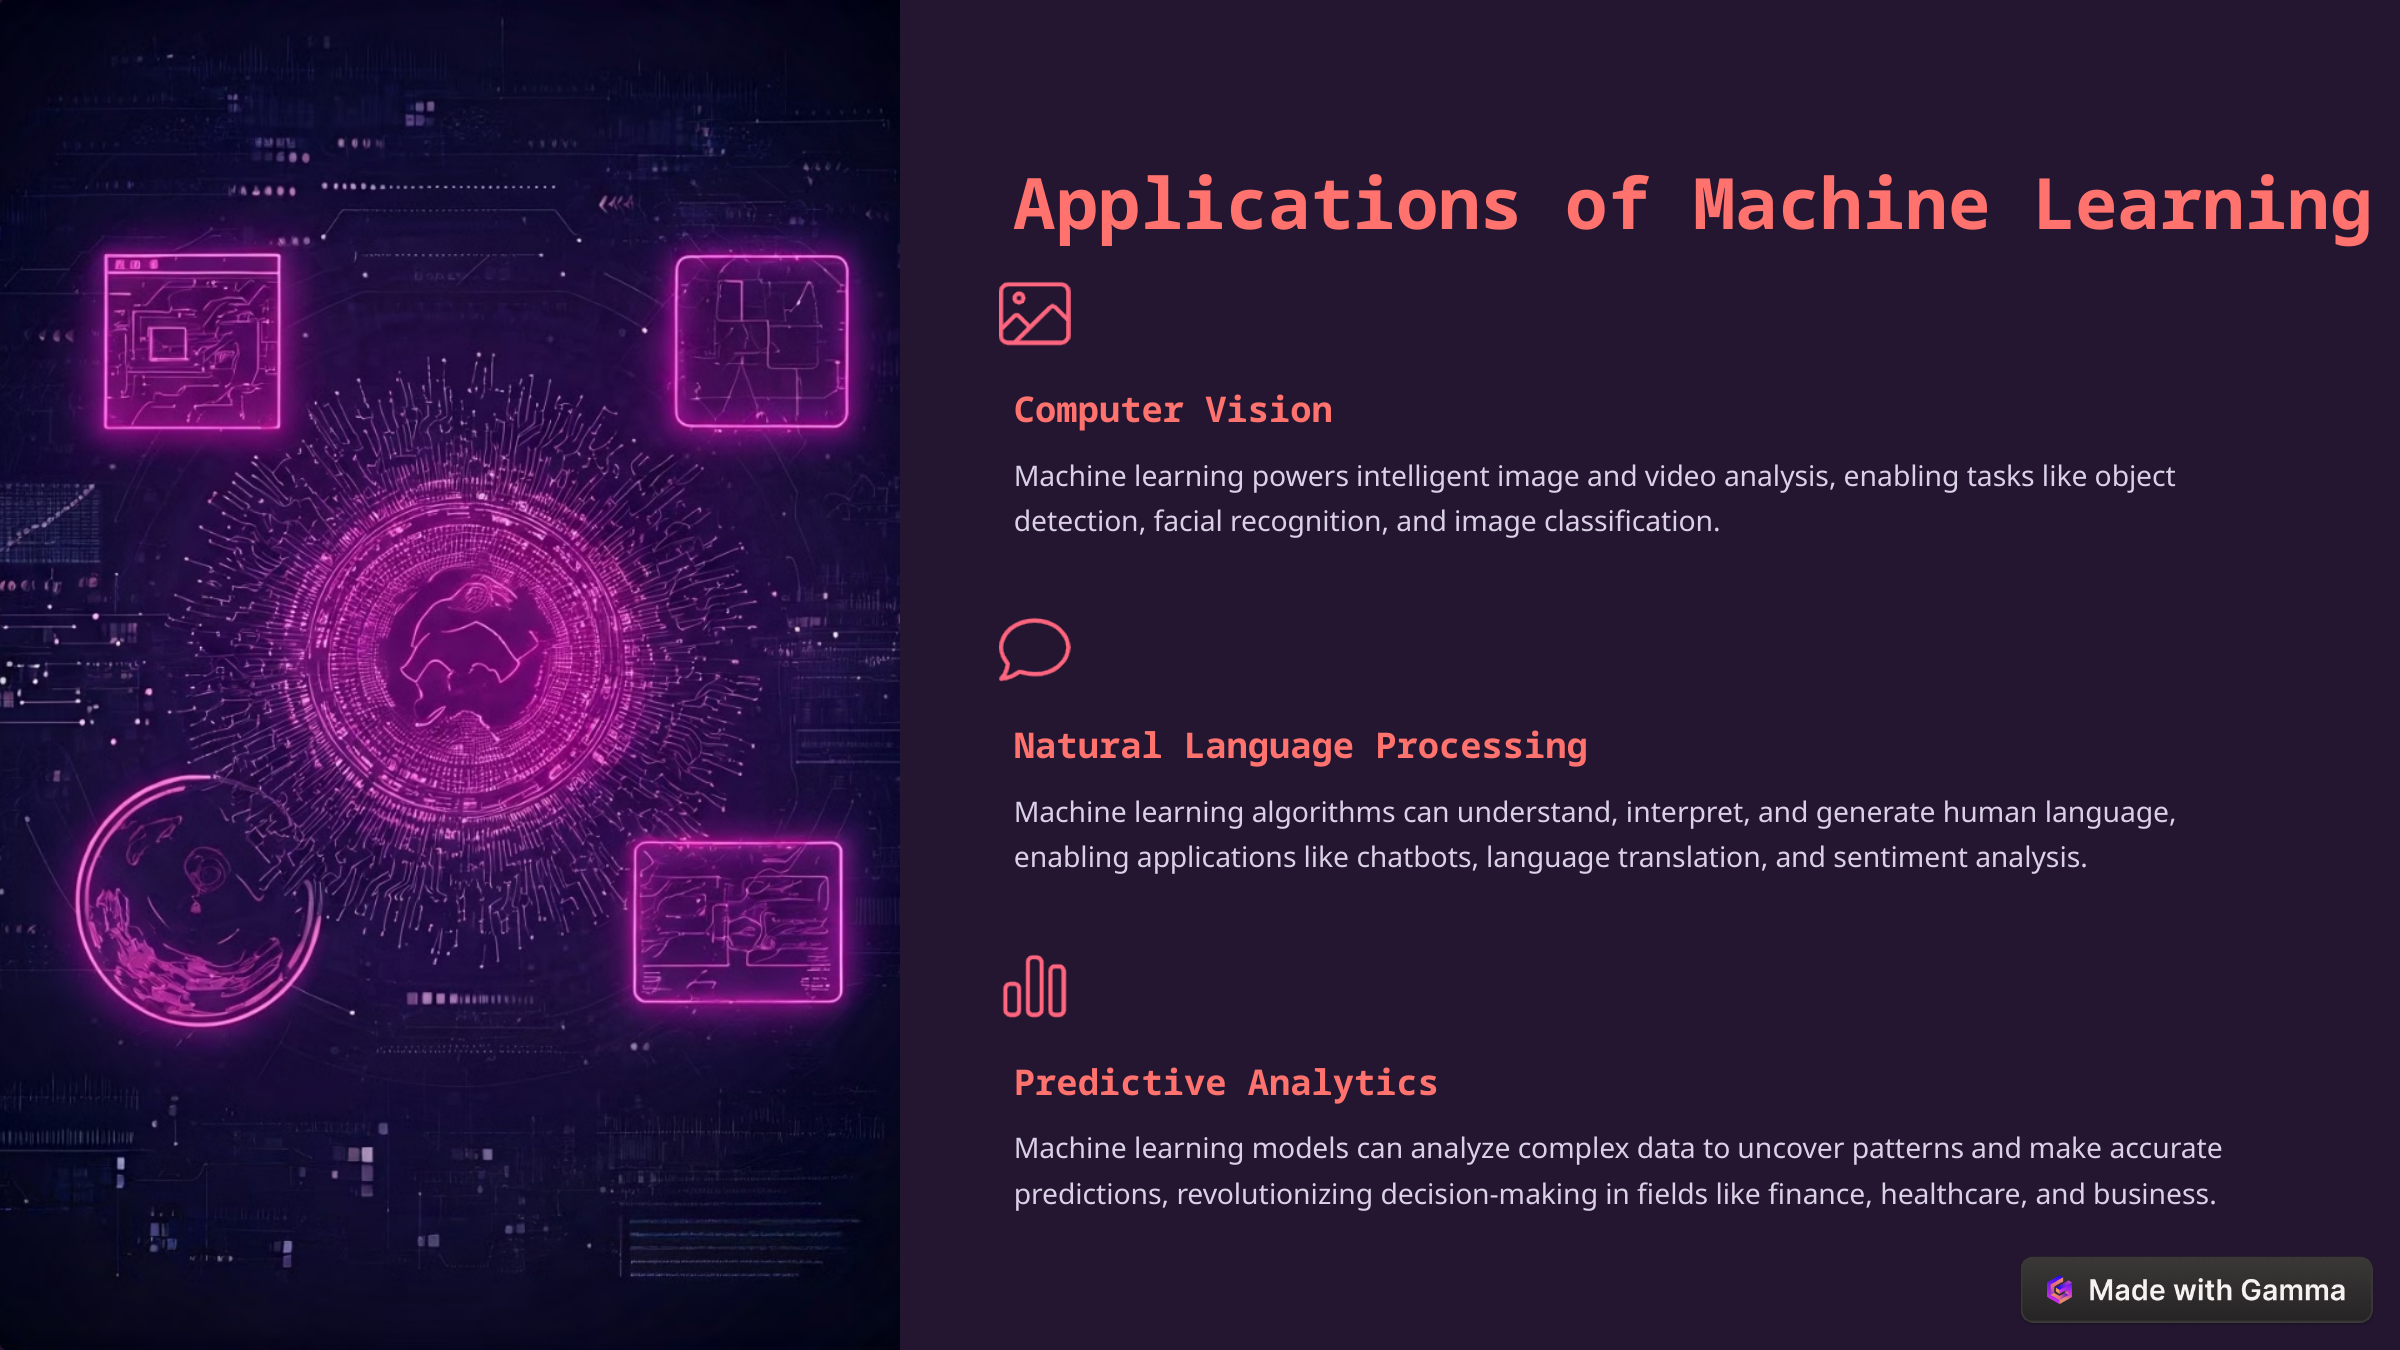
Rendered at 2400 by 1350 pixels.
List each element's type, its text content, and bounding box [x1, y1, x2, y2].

text_box Applications of Machine Learning [999, 147, 2133, 237]
text_box Natural Language Processing [999, 714, 1478, 759]
text_box [900, 0, 2400, 1350]
picture [999, 614, 1071, 686]
text_box Machine learning powers intelligent image and video analysis, enabling tasks like object detection, facial recognition, and image classification. [999, 439, 2301, 530]
picture [2008, 1244, 2385, 1335]
text_box Predictive Analytics [999, 1050, 1354, 1095]
picture [999, 951, 1071, 1022]
text_box Machine learning models can analyze complex data to uncover patterns and make accurate predictions, revolutionizing decision-making in fields like finance, healthcare, and business. [999, 1111, 2301, 1203]
text_box Computer Vision [999, 377, 1354, 423]
picture [999, 278, 1071, 350]
picture [0, 0, 900, 1350]
text_box Machine learning algorithms can understand, interpret, and generate human language, enabling applications like chatbots, language translation, and sentiment analysis. [999, 775, 2301, 867]
